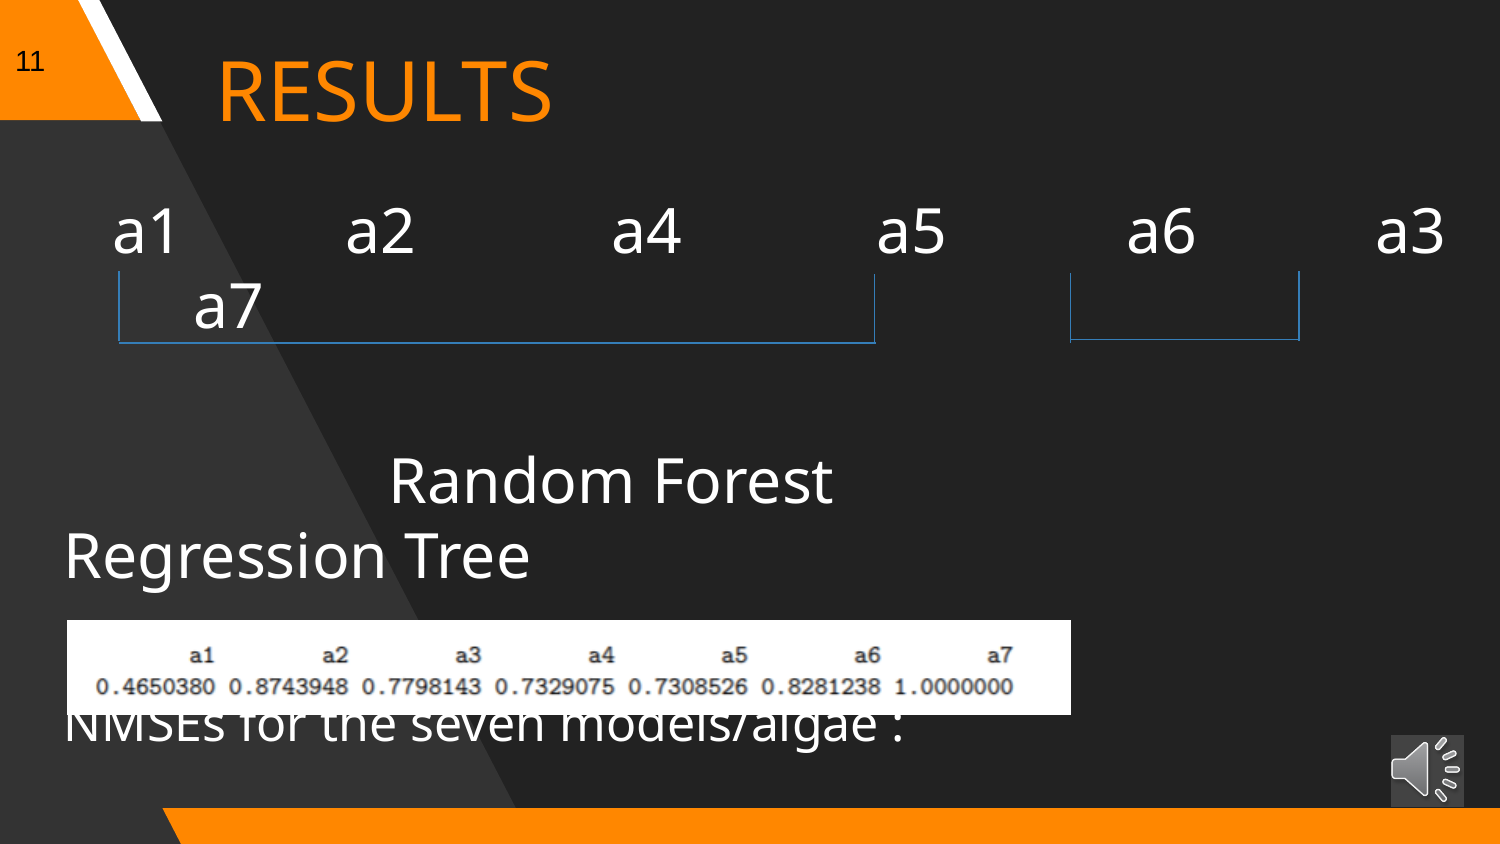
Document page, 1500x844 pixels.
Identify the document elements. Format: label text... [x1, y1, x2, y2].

picture [66, 620, 1071, 715]
text_box RESULTS [200, 0, 1360, 177]
list a1 a2 a4 a5 a6 a3 a7 Random Forest Regression Tree NMSEs for the seven models/algae : [48, 176, 1500, 307]
slide_number 11 [0, 0, 98, 121]
picture [1390, 734, 1465, 809]
